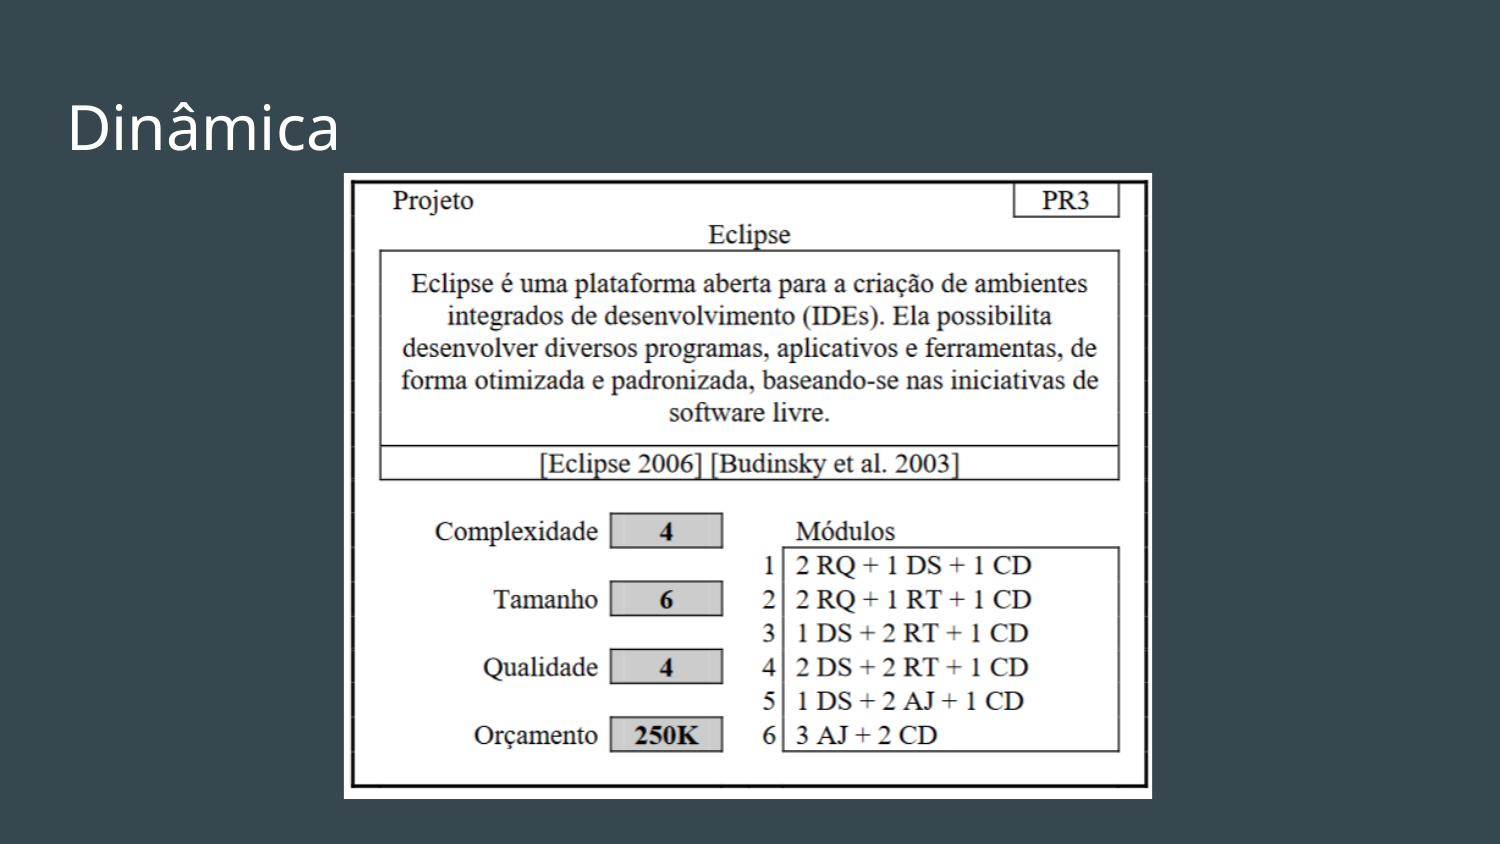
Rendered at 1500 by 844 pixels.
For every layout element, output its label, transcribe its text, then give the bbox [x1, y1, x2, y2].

picture [343, 173, 1153, 799]
title Dinâmica [51, 72, 1449, 167]
